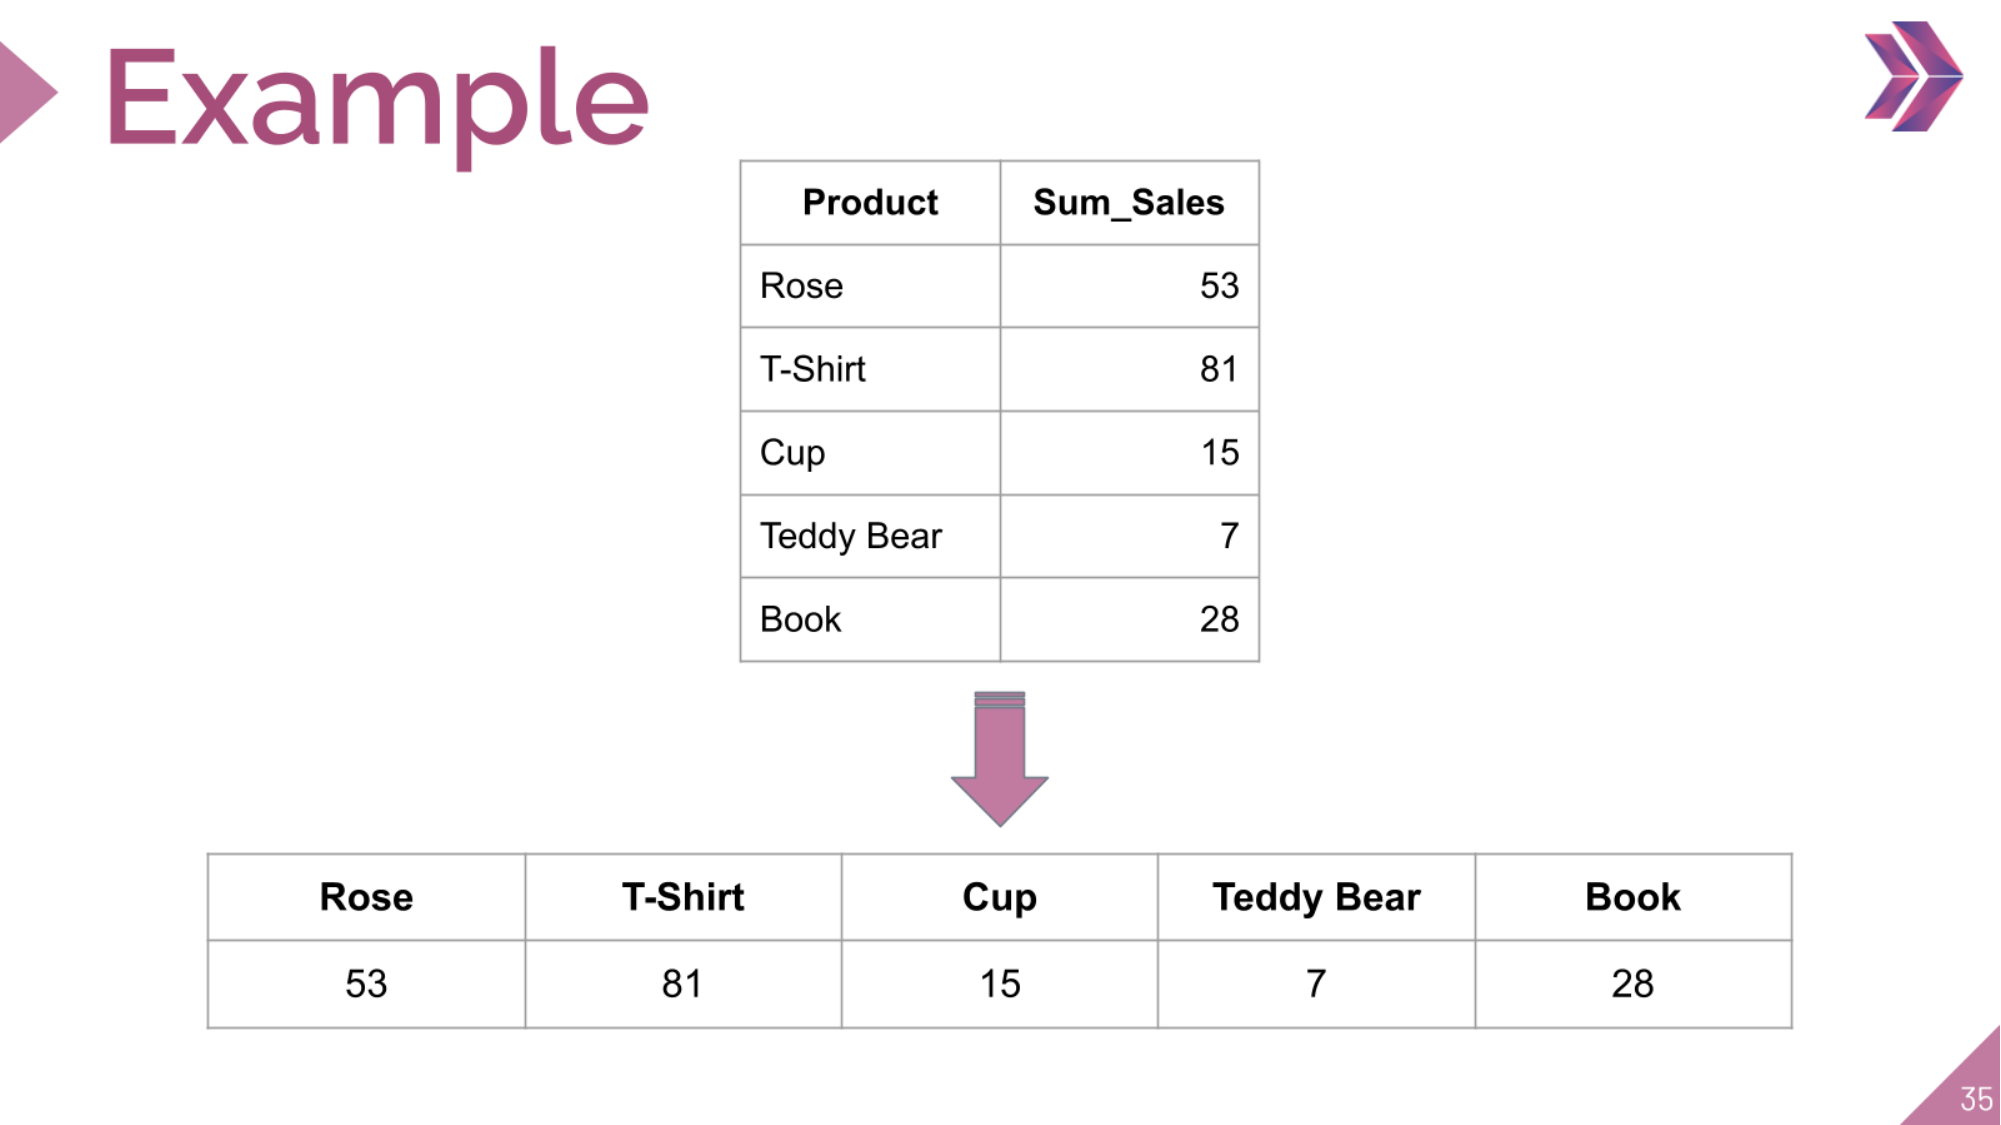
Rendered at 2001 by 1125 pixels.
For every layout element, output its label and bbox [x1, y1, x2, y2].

list [0, 0, 2000, 1125]
